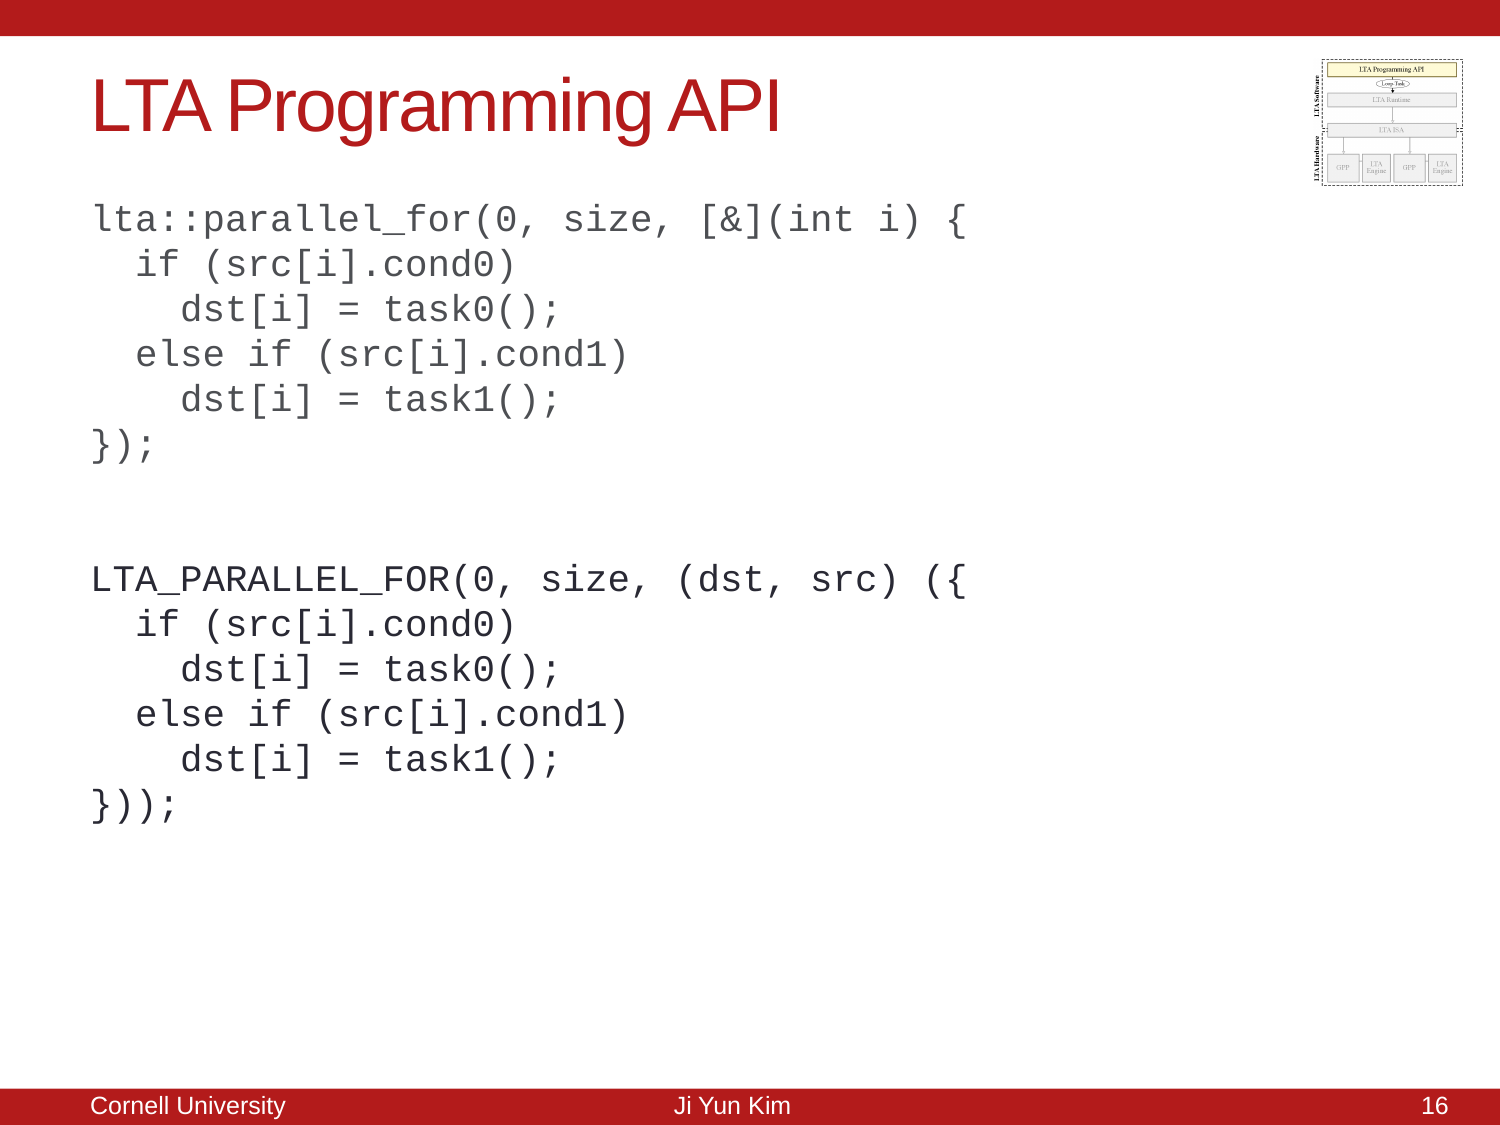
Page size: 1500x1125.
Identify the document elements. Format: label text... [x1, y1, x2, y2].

picture [1313, 58, 1465, 187]
slide_number 16 [1114, 1074, 1464, 1125]
text_box lta::parallel_for(0, size, [&](int i) { if (src[i].cond0) dst[i] = task0(); else if (src[i].cond1) dst[i] = task1(); }); LTA_PARALLEL_FOR(0, size, (dst, src) ({ if (src[i].cond0) dst[i] = task0(); else if (src[i].cond1) dst[i] = task1(); })); [75, 186, 1443, 1050]
title LTA Programming API [75, 37, 1425, 166]
